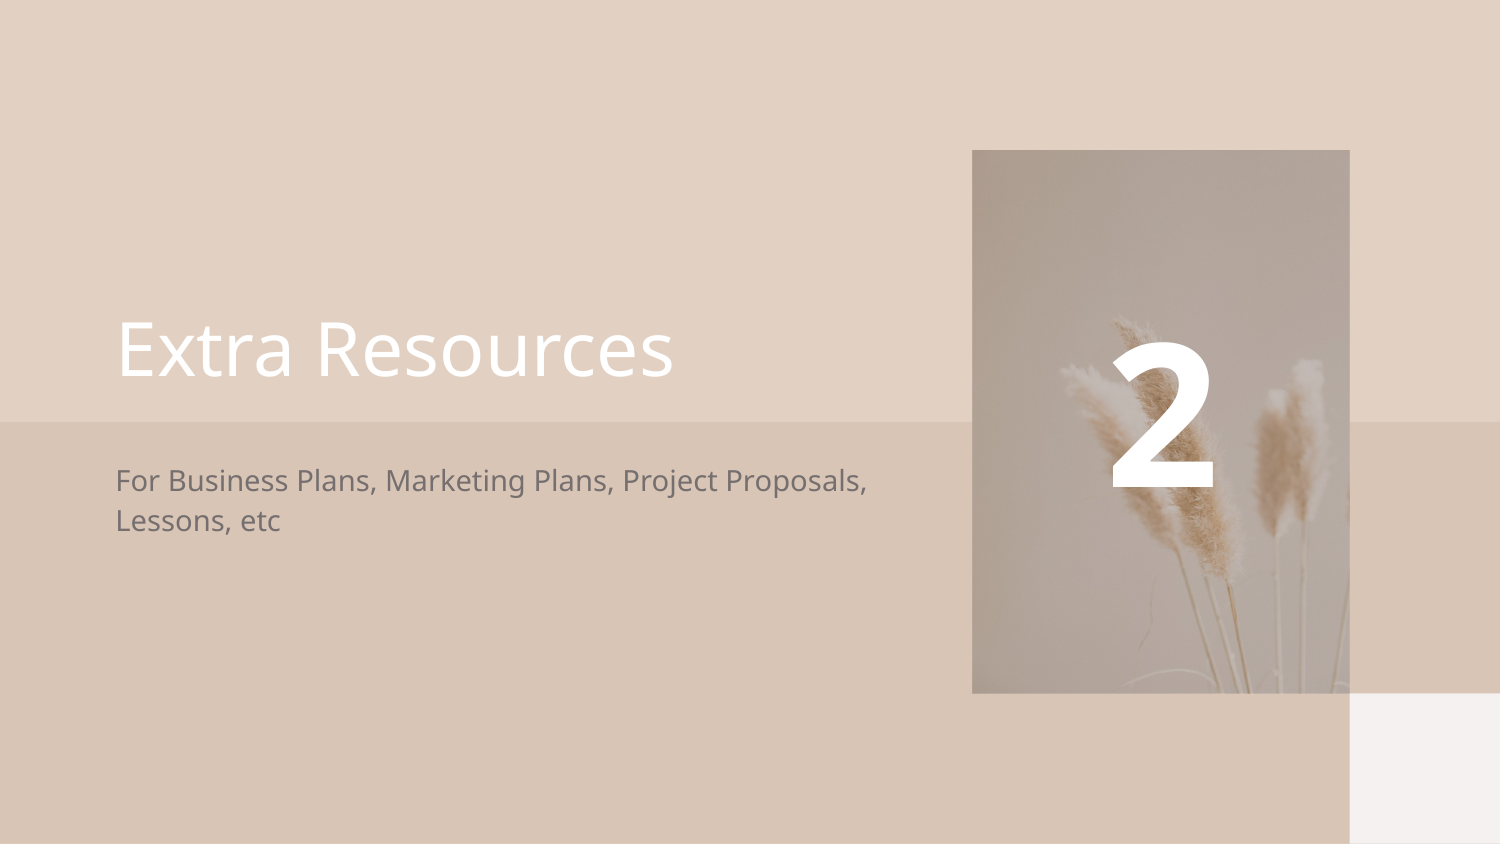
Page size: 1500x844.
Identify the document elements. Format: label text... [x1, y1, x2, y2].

picture [972, 150, 1351, 694]
subtitle For Business Plans, Marketing Plans, Project Proposals, Lessons, etc [115, 457, 894, 507]
title Extra Resources [115, 202, 894, 393]
